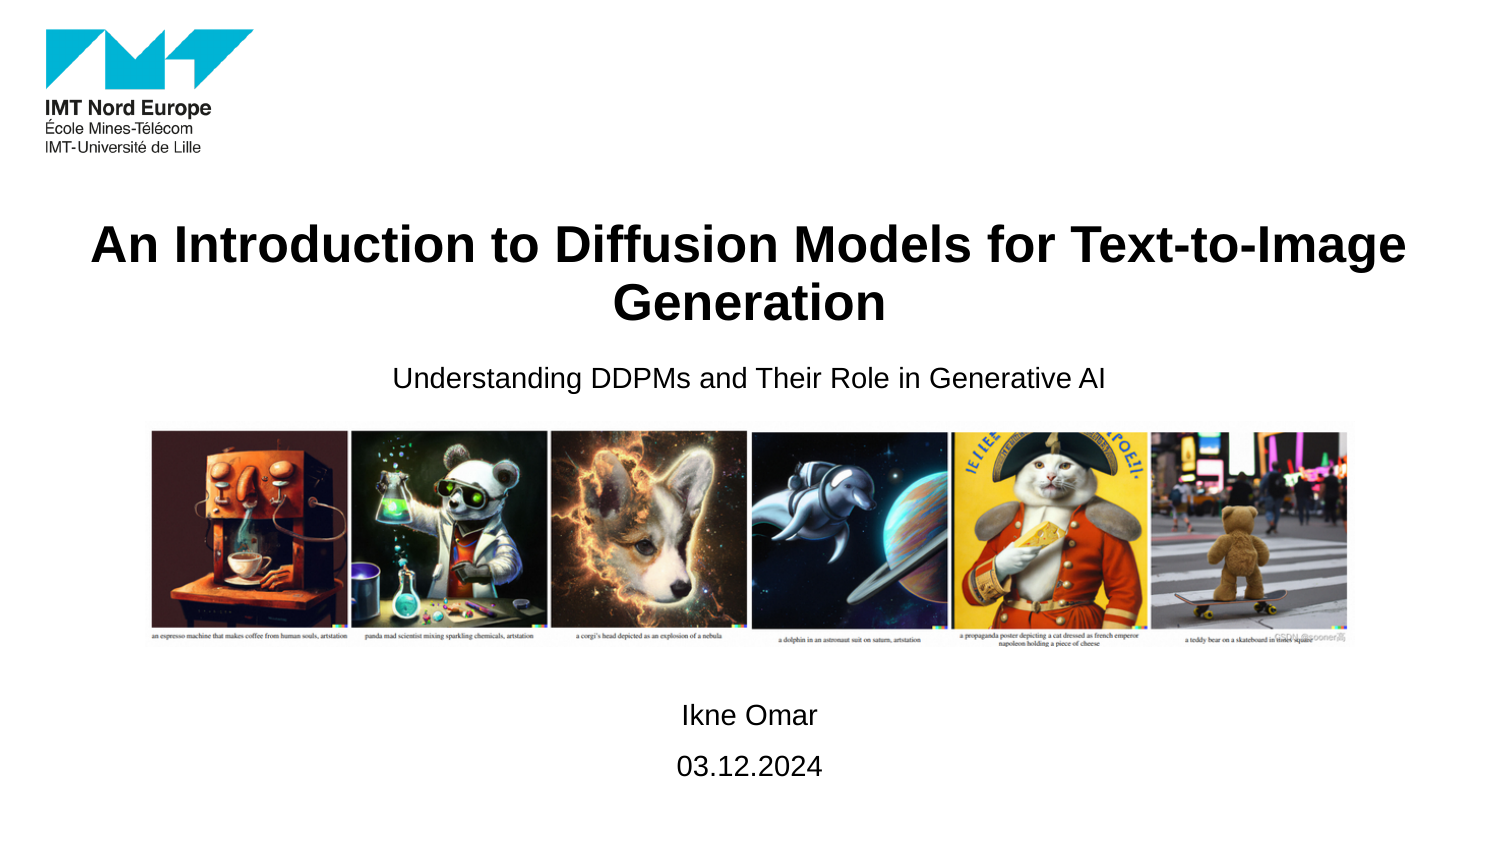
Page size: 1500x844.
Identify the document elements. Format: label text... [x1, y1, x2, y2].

text_box Ikne Omar 03.12.2024 [561, 679, 939, 805]
picture [27, 27, 260, 159]
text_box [144, 421, 1356, 647]
text_box An Introduction to Diffusion Models for Text-to-Image Generation [51, 198, 1449, 347]
text_box Understanding DDPMs and Their Role in Generative AI [215, 341, 1285, 410]
